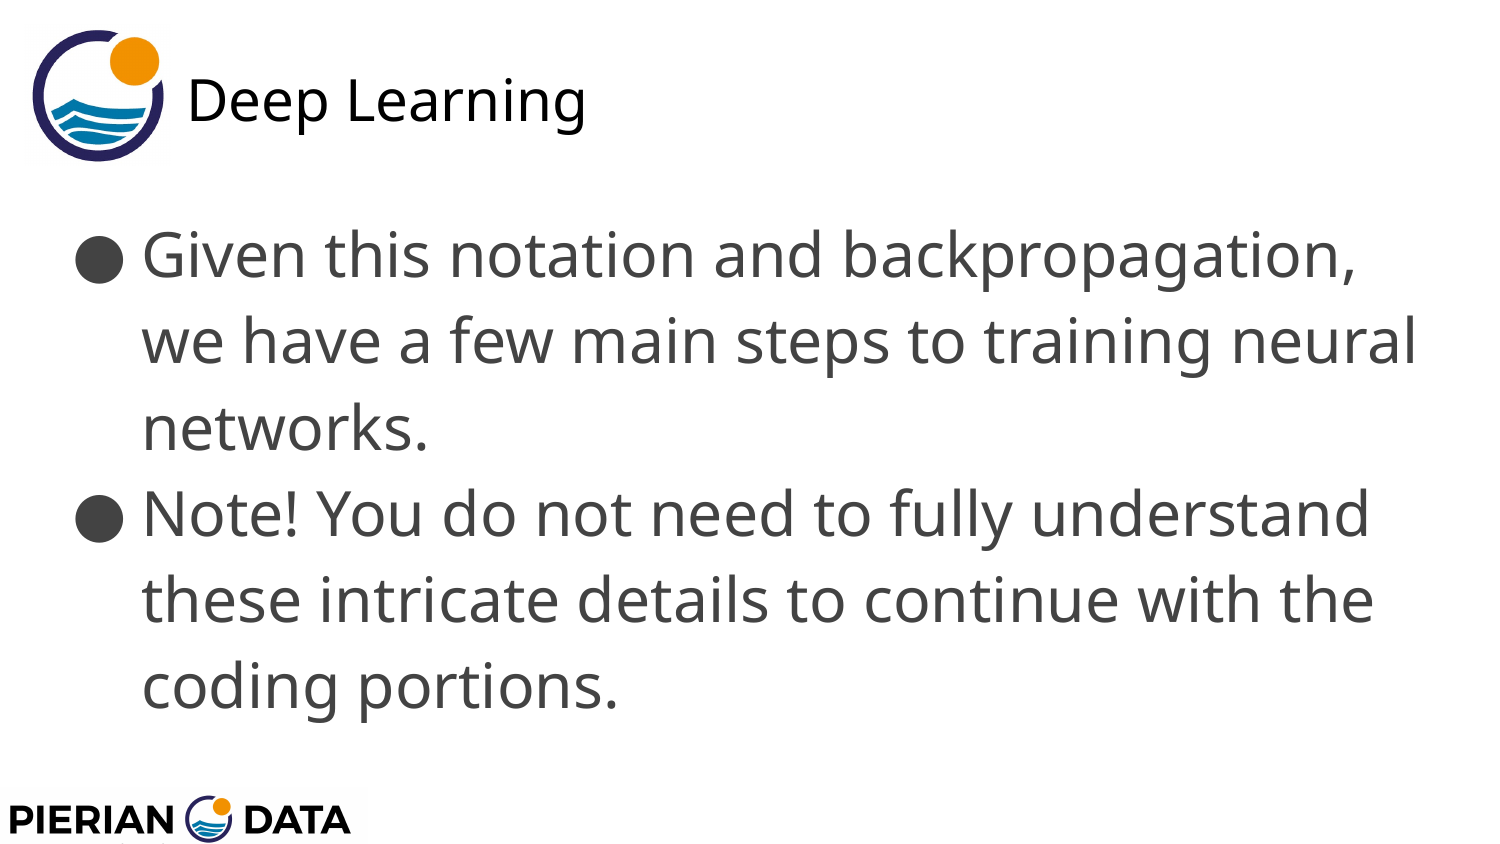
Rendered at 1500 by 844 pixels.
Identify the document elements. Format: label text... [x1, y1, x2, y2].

list Given this notation and backpropagation, we have a few main steps to training neural networks. Note! You do not need to fully understand these intricate details to continue with the coding portions. [51, 189, 1449, 750]
picture [0, 787, 368, 844]
title Deep Learning [176, 48, 1449, 143]
picture [24, 24, 172, 167]
